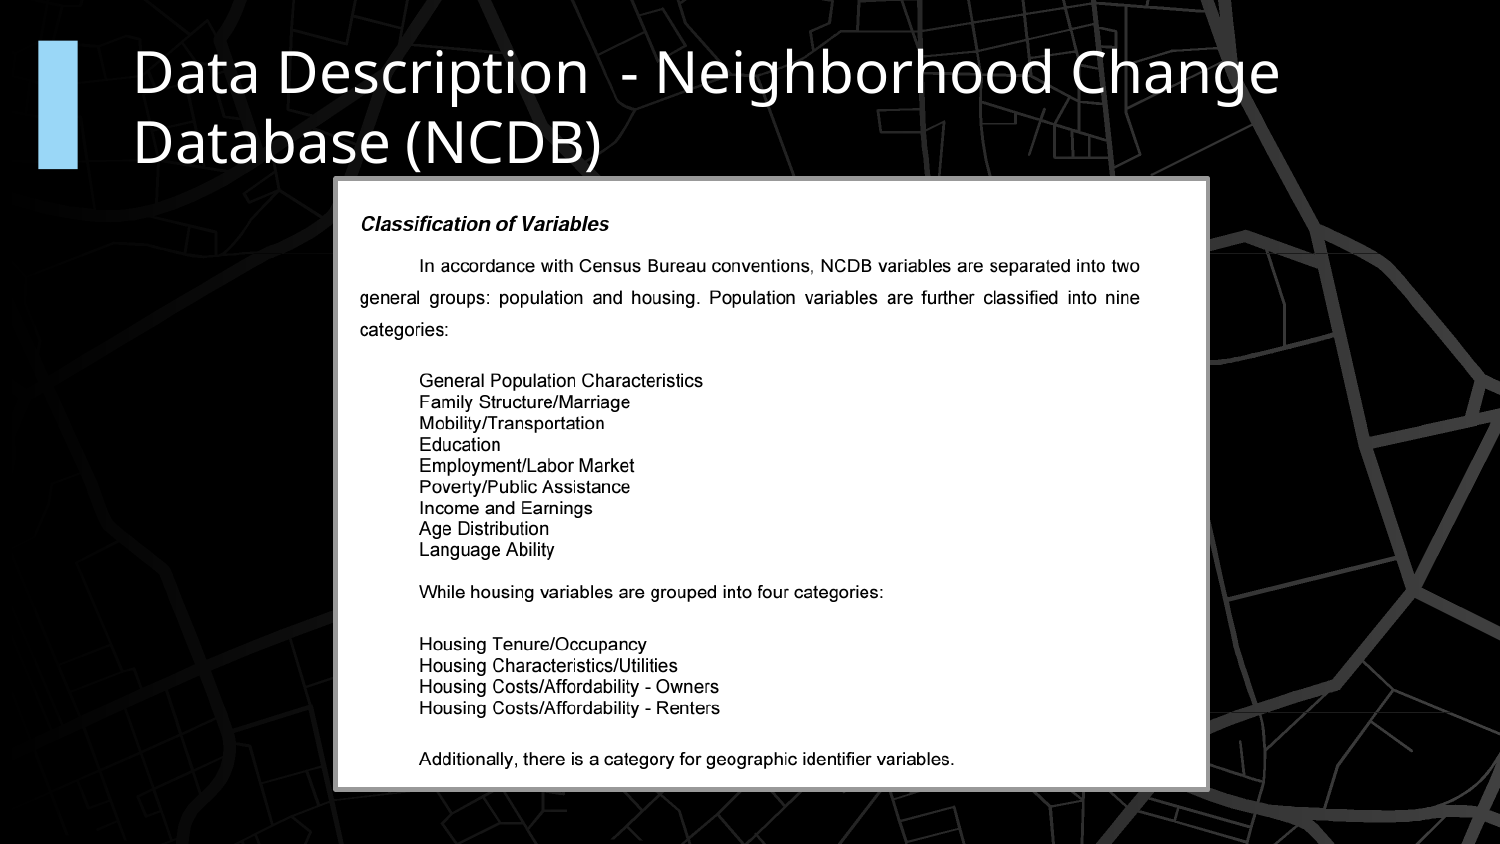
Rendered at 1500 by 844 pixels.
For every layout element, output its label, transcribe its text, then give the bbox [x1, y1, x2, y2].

text_box [38, 40, 78, 170]
title Data Description - Neighborhood Change Database (NCDB) [117, 75, 1427, 134]
picture [337, 180, 1206, 788]
